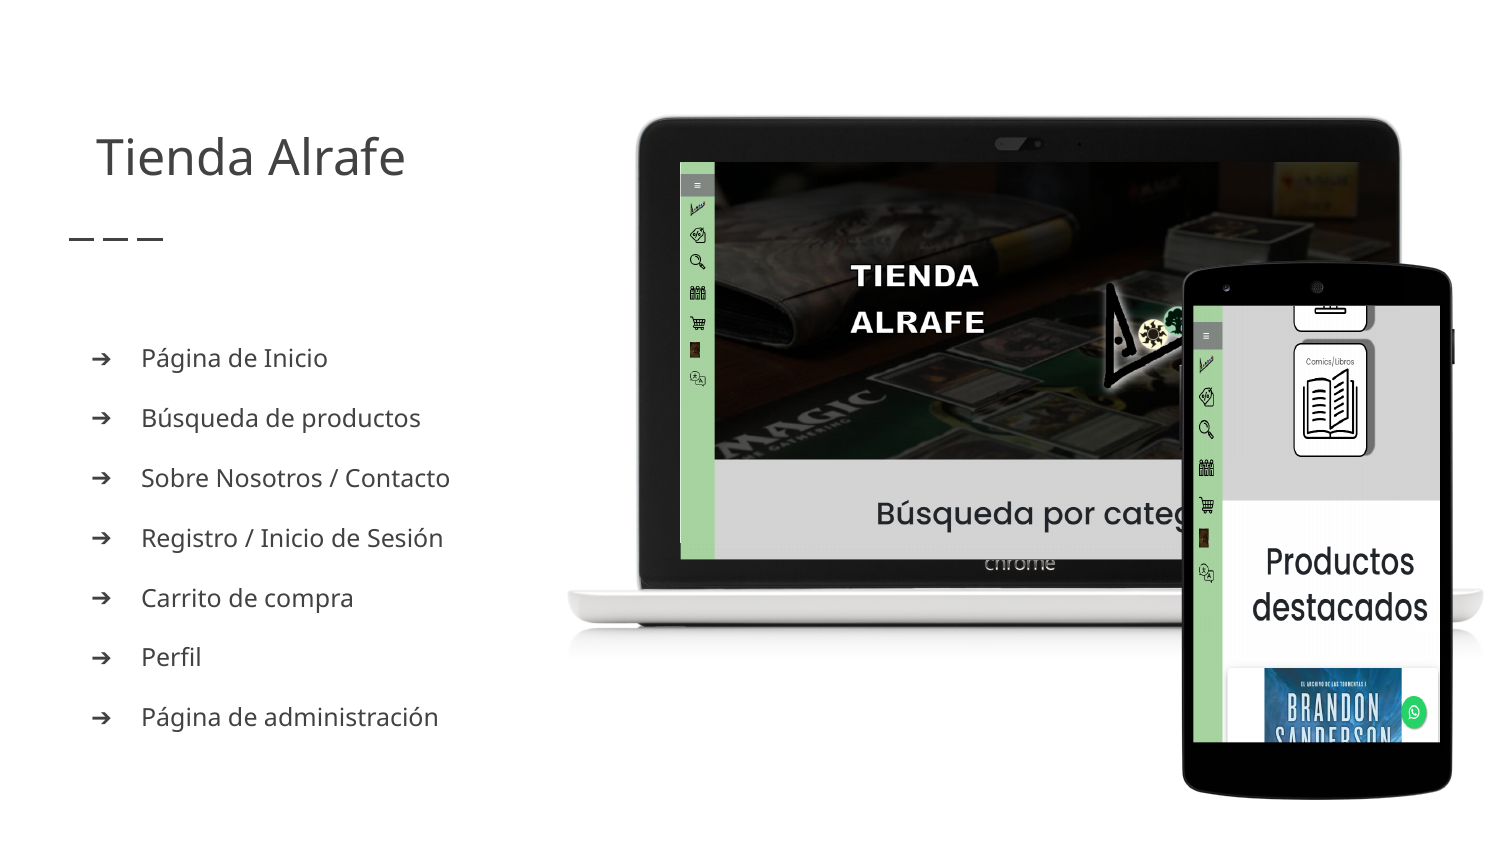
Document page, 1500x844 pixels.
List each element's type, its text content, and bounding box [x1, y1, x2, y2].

title Tienda Alrafe [81, 76, 543, 201]
list Página de Inicio Búsqueda de productos Sobre Nosotros / Contacto Registro / Inicio de Sesión Carrito de compra Perfil Página de administración [51, 297, 573, 782]
picture [566, 114, 1484, 801]
